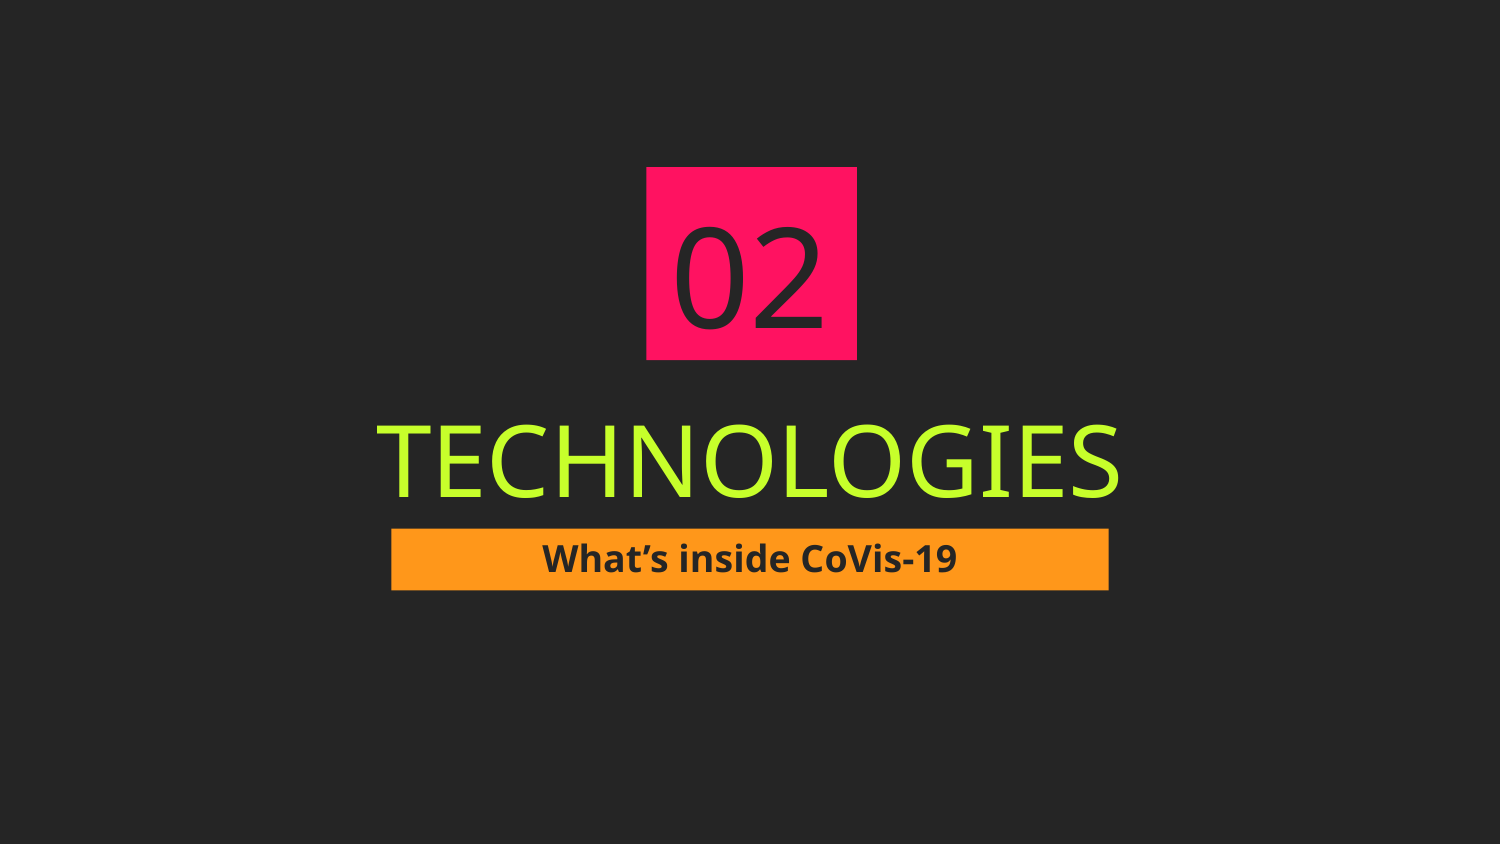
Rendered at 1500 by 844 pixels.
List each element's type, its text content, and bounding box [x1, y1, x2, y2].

subtitle What’s inside CoVis-19 [353, 521, 1147, 599]
title 02 [644, 173, 856, 369]
text_box [646, 167, 857, 361]
title TECHNOLOGIES [353, 382, 1147, 521]
